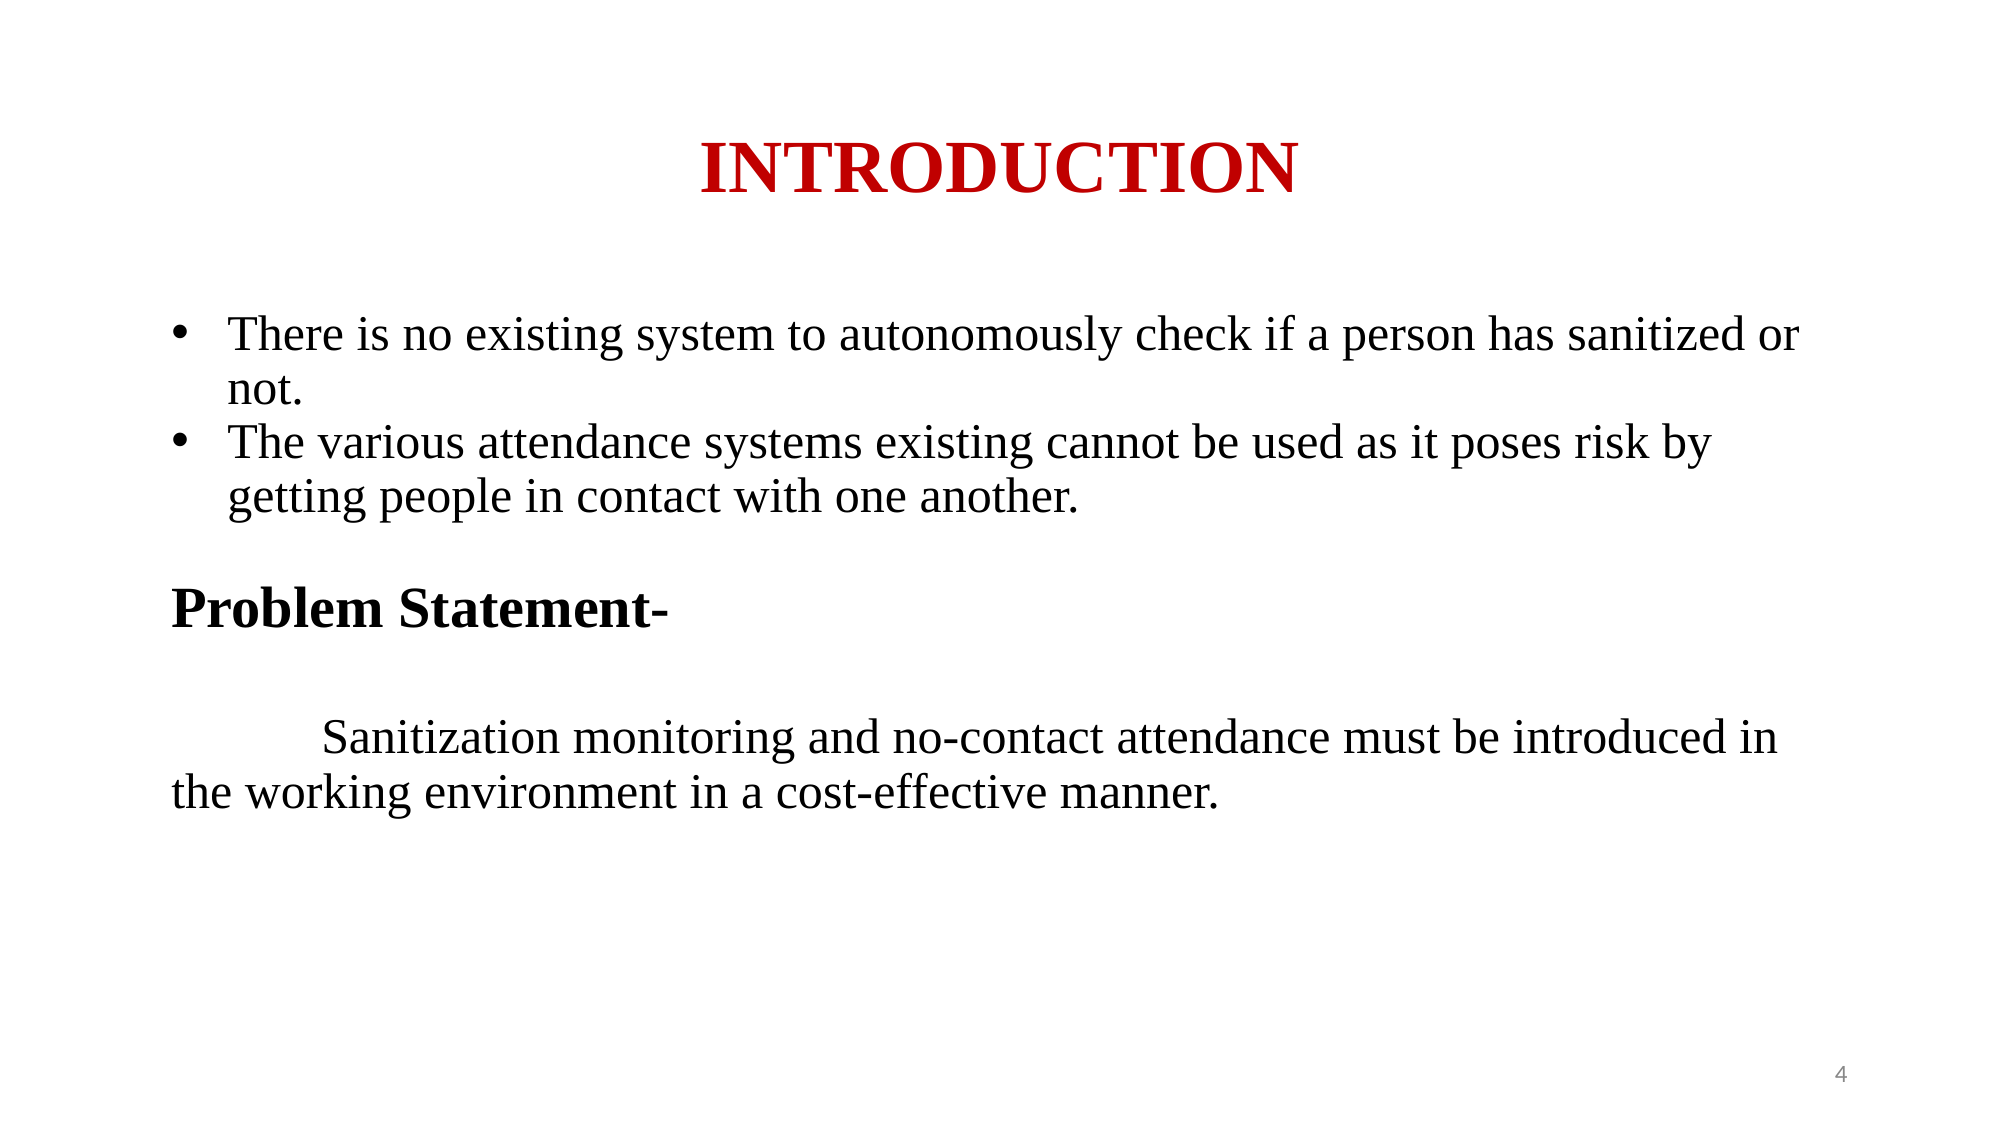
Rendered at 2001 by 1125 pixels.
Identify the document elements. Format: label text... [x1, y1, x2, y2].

title INTRODUCTION [137, 59, 1863, 278]
slide_number 4 [1412, 1042, 1863, 1103]
list There is no existing system to autonomously check if a person has sanitized or not. The various attendance systems existing cannot be used as it poses risk by getting people in contact with one another. Problem Statement- Sanitization monitoring and no-contact attendance must be introduced in the working environment in a cost-effective manner. [137, 299, 1863, 1014]
